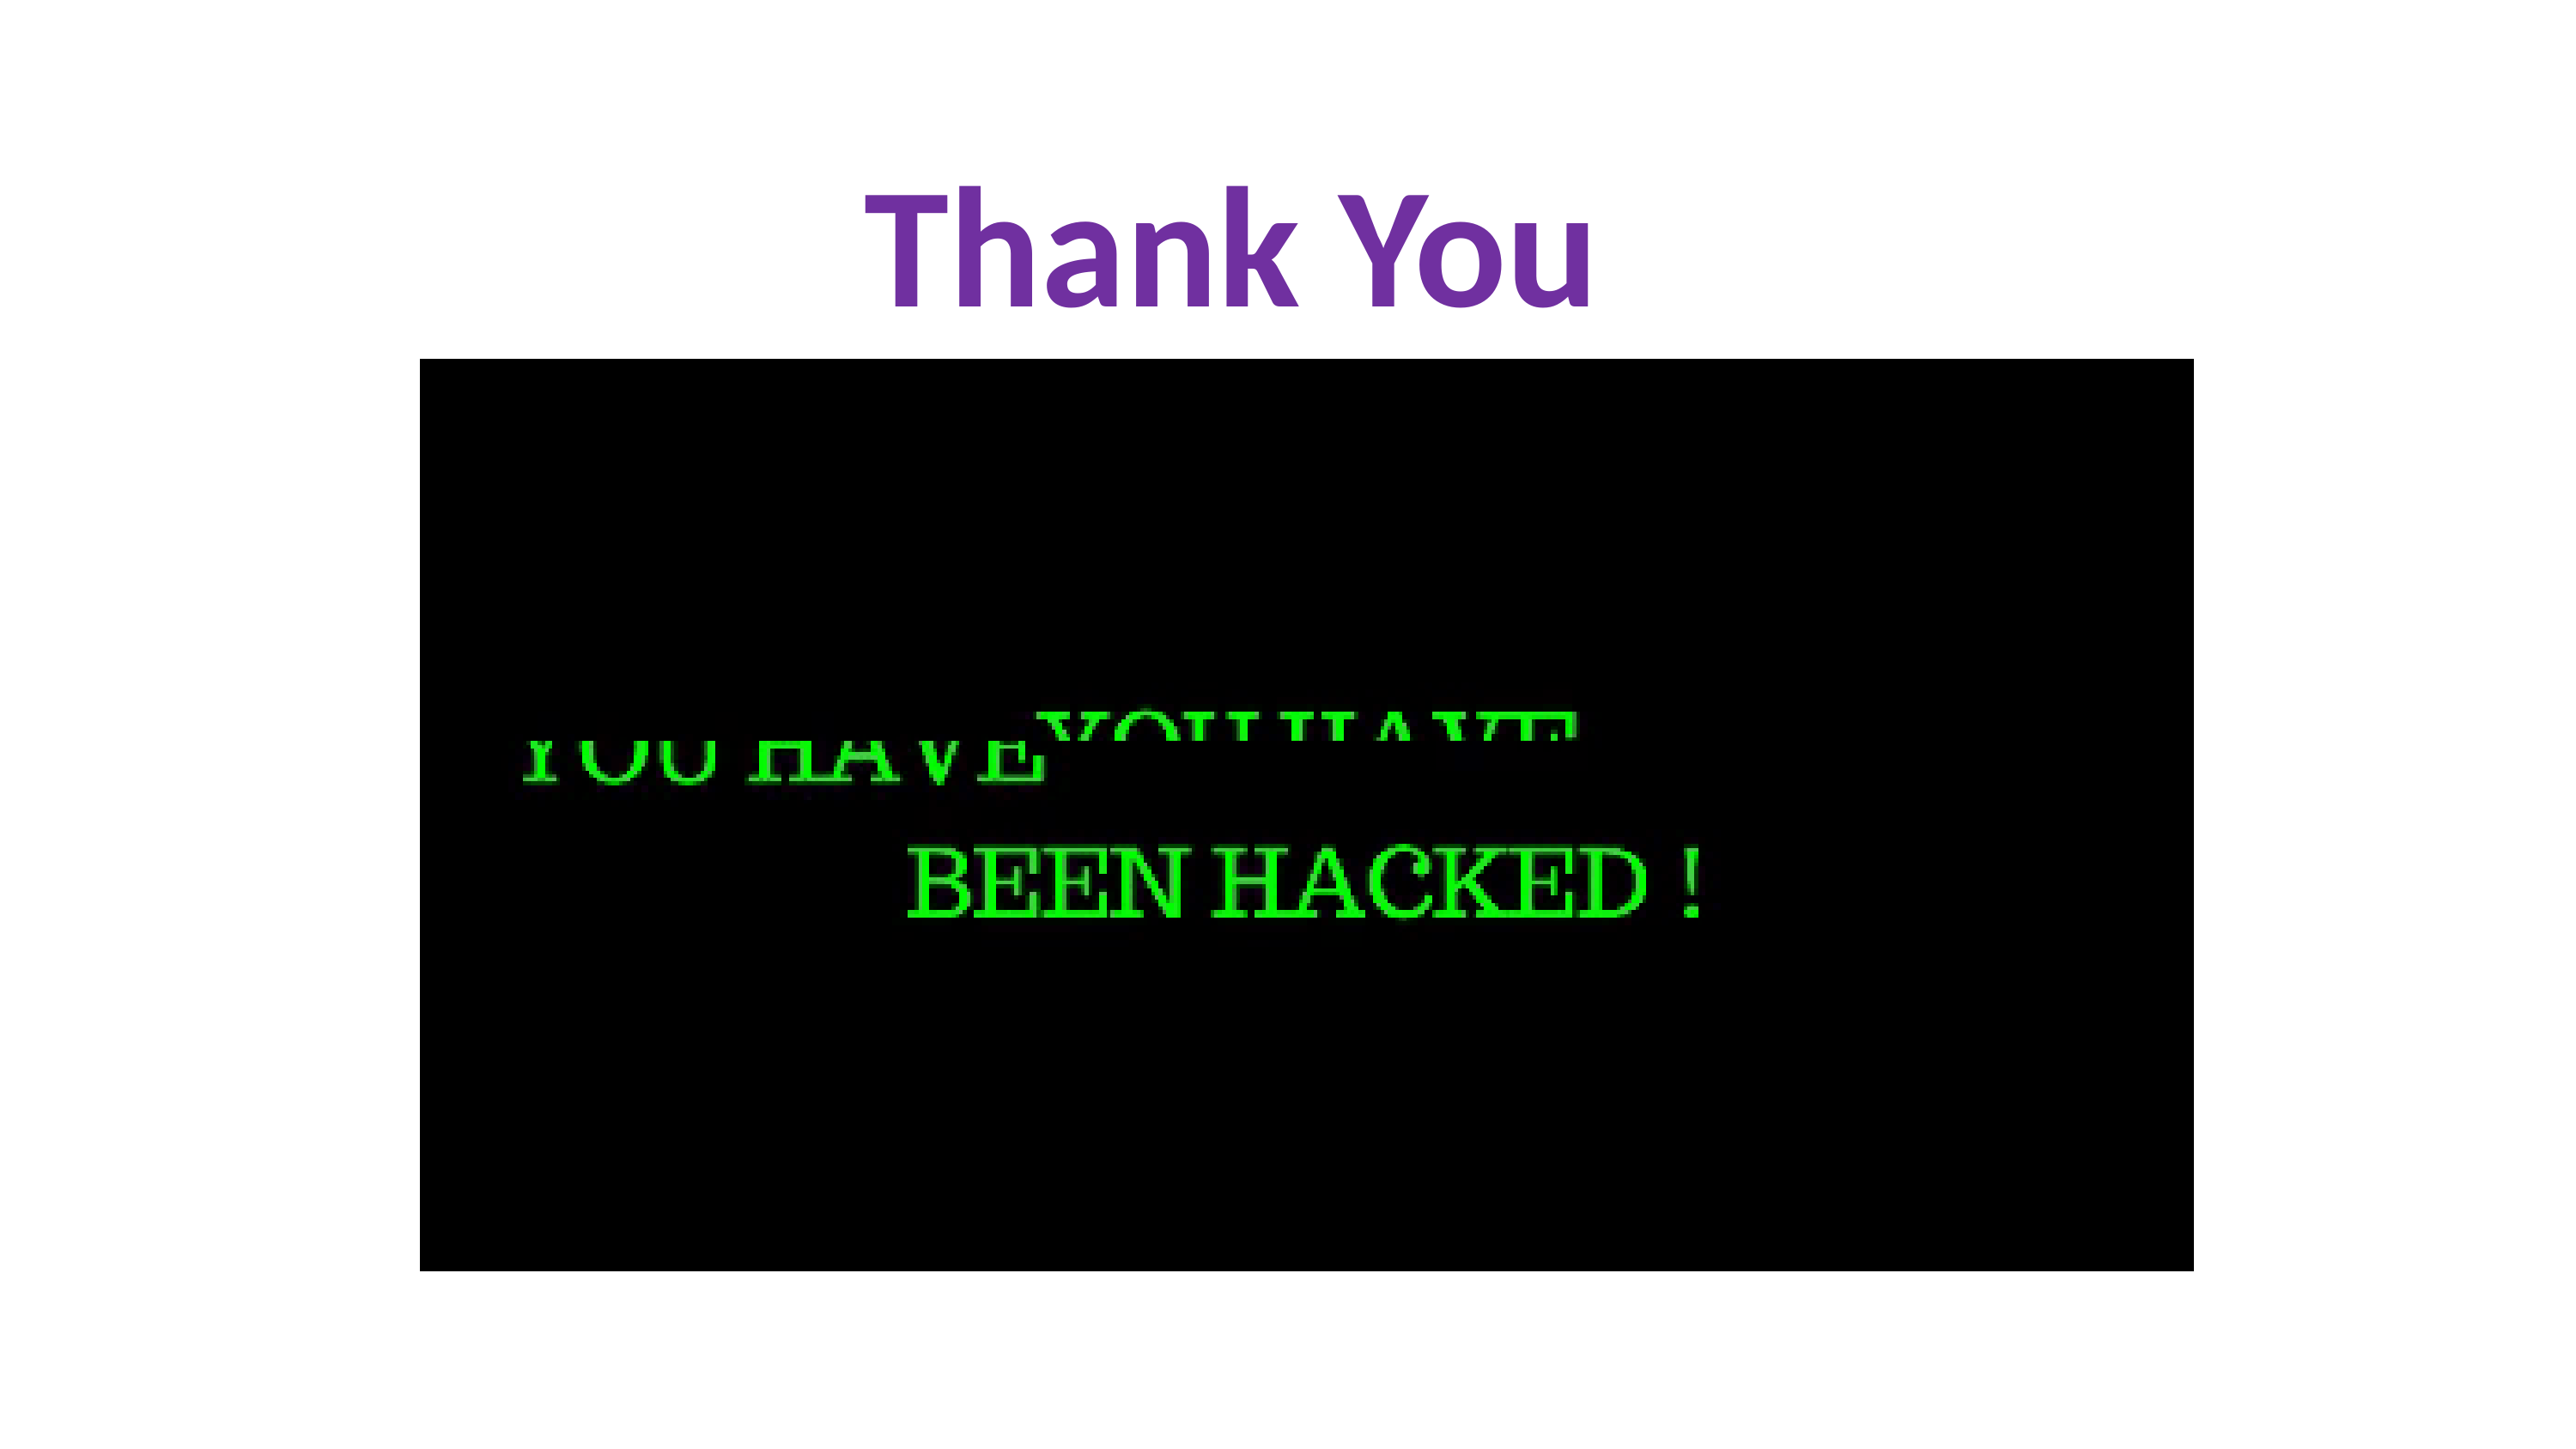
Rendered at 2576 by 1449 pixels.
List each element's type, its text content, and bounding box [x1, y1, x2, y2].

title Thank You [816, 9, 1648, 348]
picture [420, 359, 2195, 1272]
